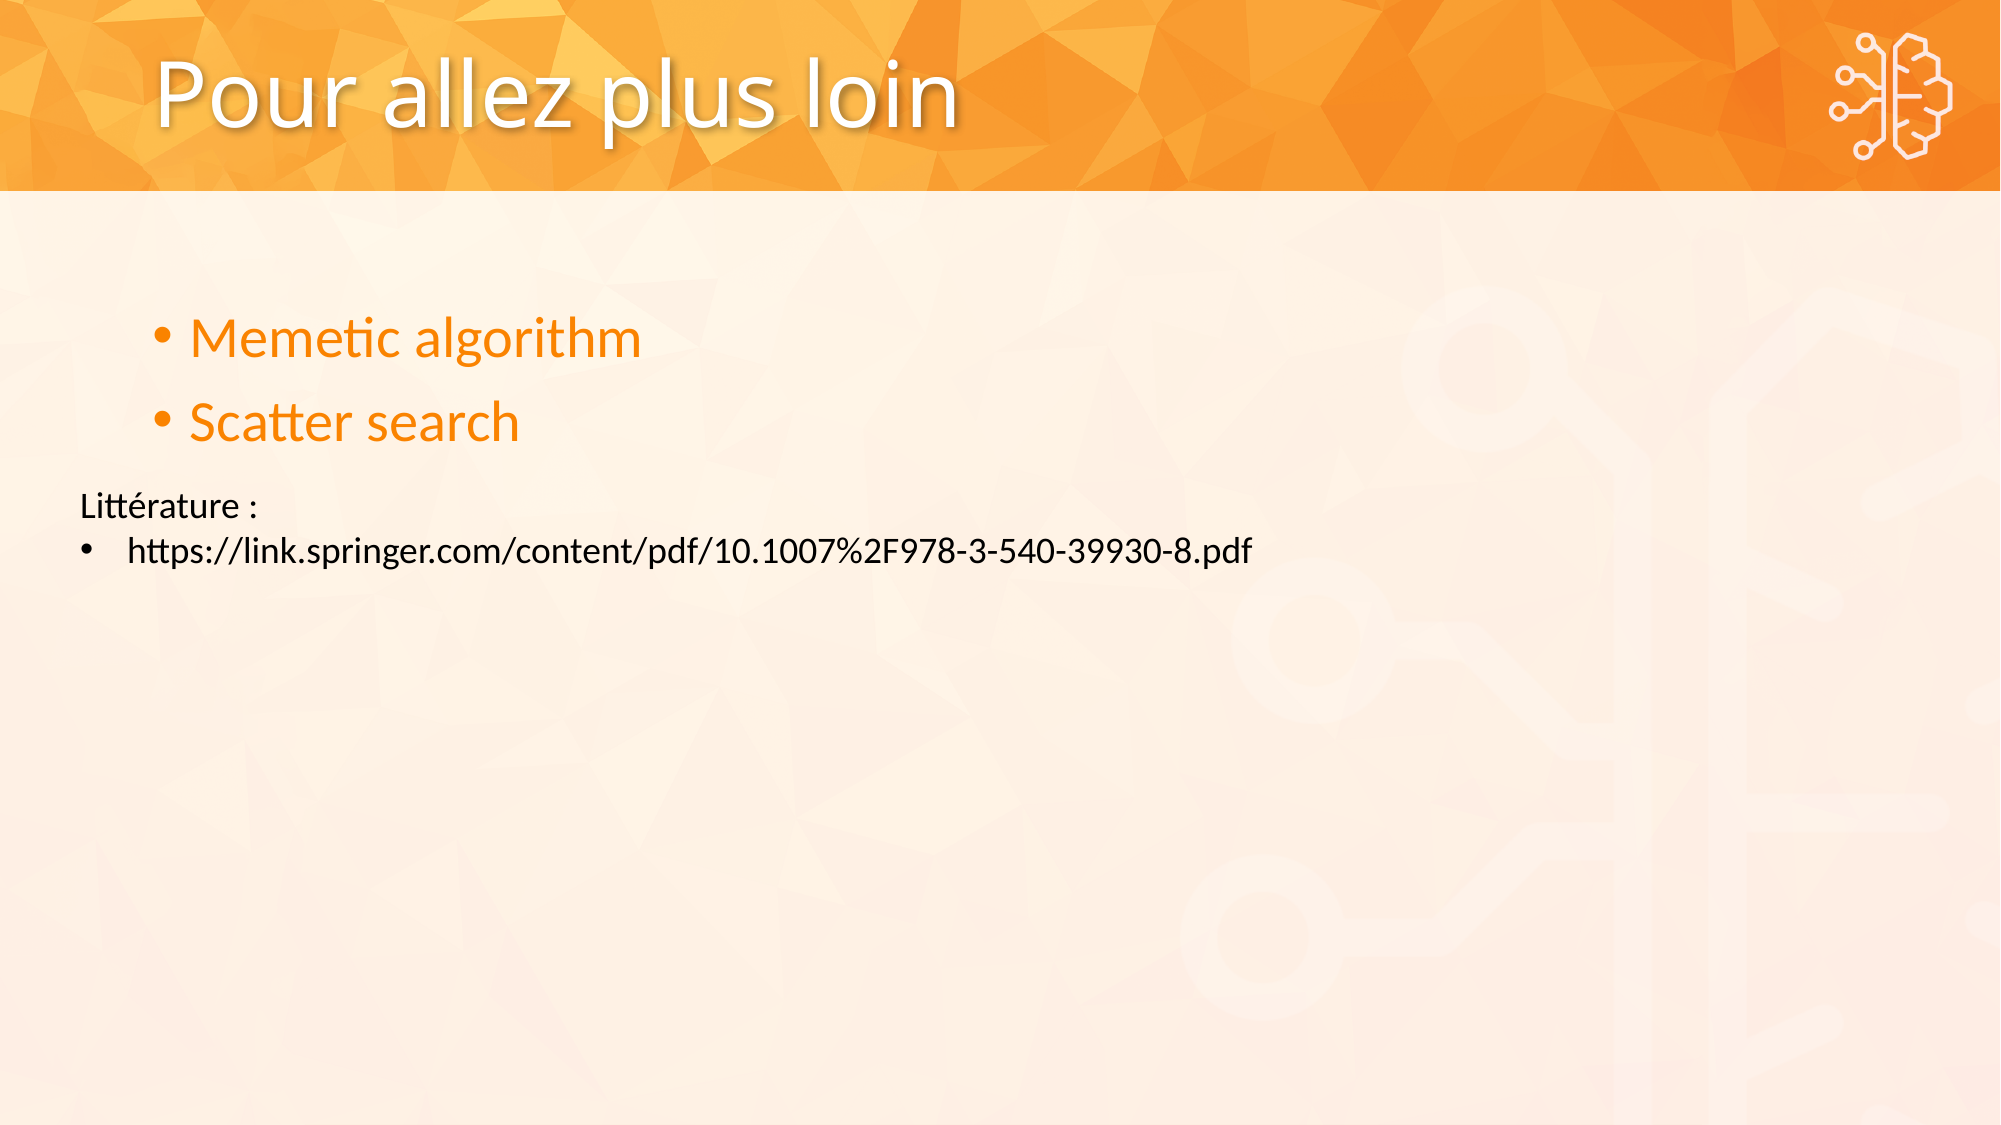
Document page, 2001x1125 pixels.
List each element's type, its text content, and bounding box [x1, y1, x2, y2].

list Memetic algorithm Scatter search [137, 299, 1863, 1014]
text_box Littérature : https://link.springer.com/content/pdf/10.1007%2F978-3-540-39930-8.pdf [65, 473, 1438, 579]
picture [0, 0, 2001, 1125]
title Pour allez plus loin [137, 37, 1863, 158]
